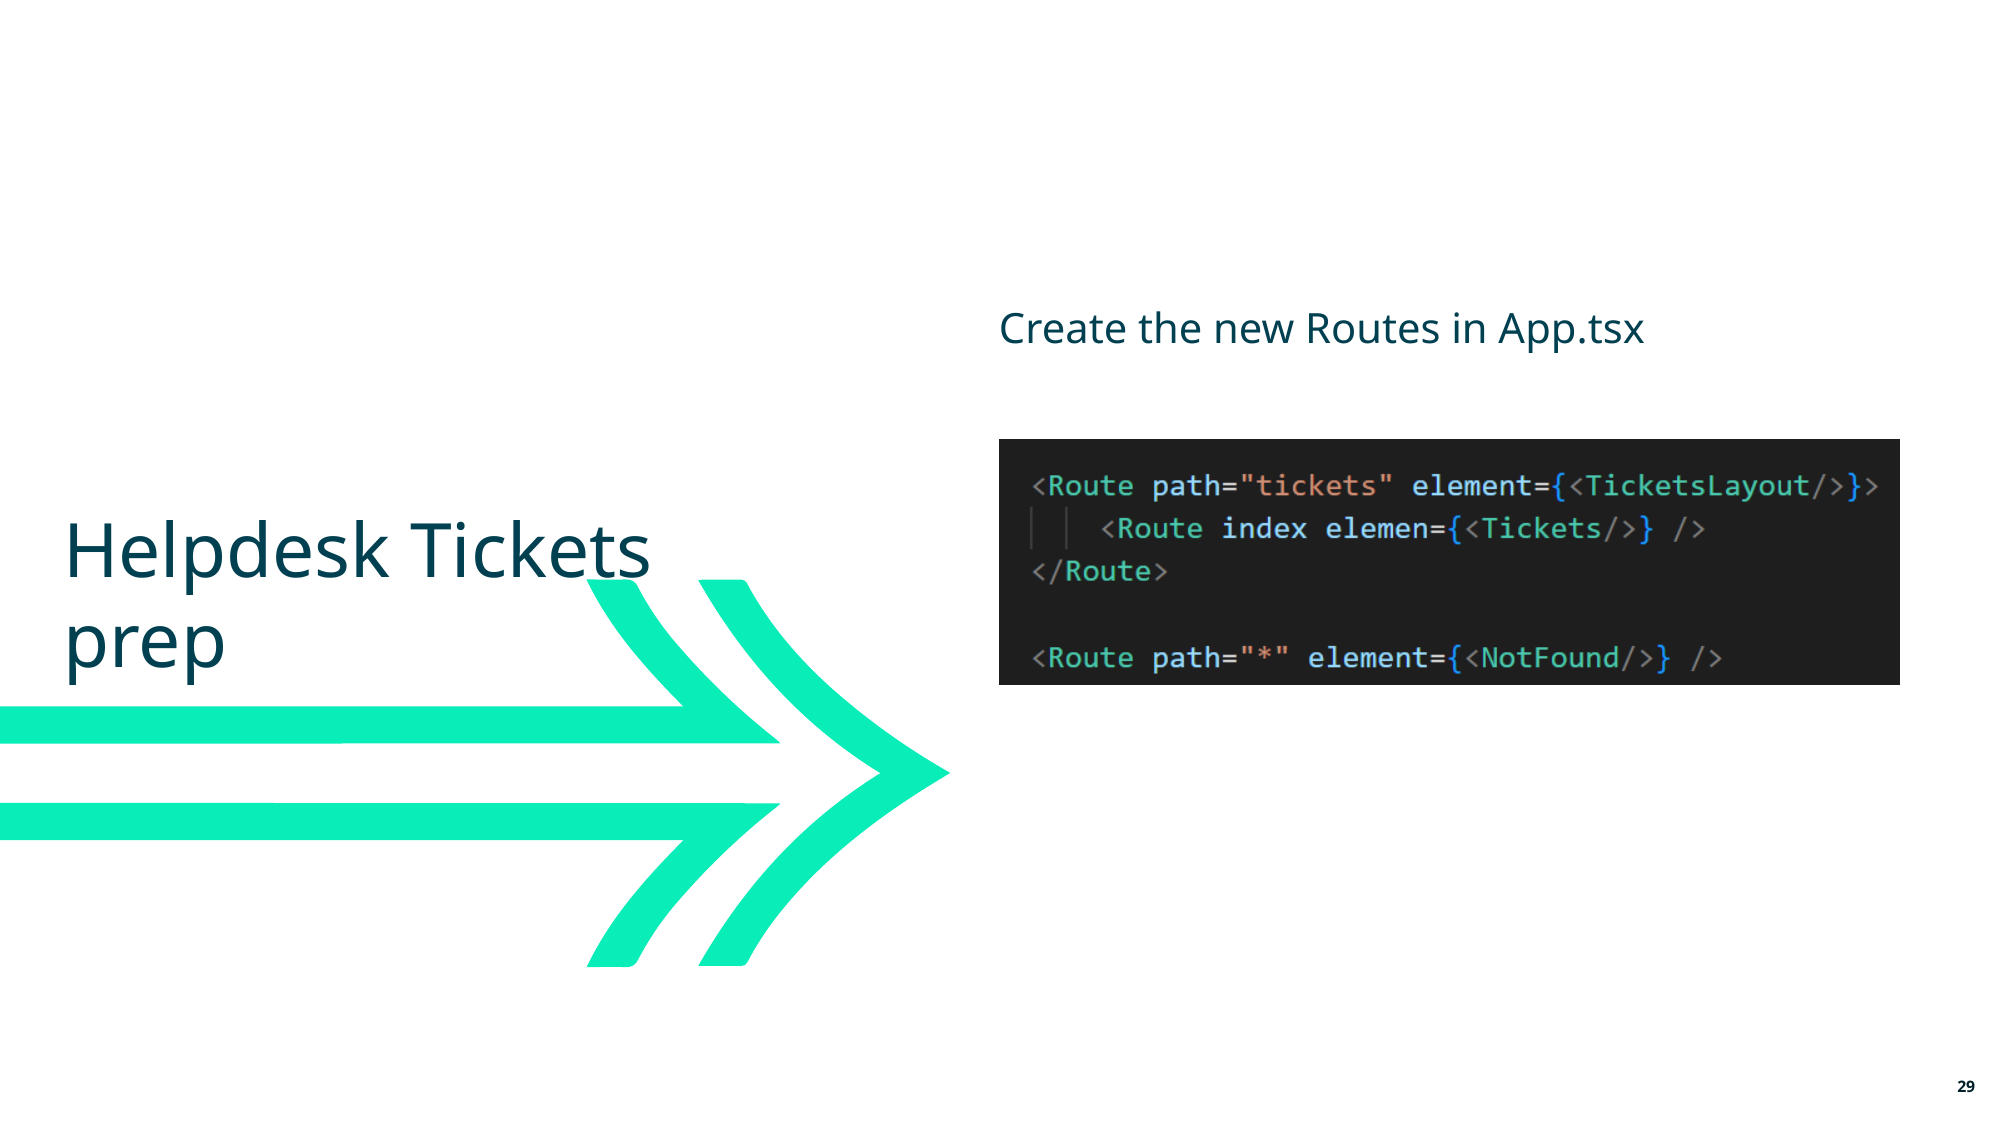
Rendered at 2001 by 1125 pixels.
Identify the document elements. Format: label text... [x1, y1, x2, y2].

list Create the new Routes in App.tsx [998, 301, 1937, 1125]
slide_number 29 [1846, 1068, 1976, 1098]
list Helpdesk Tickets prep [63, 203, 670, 683]
picture [999, 439, 1901, 685]
